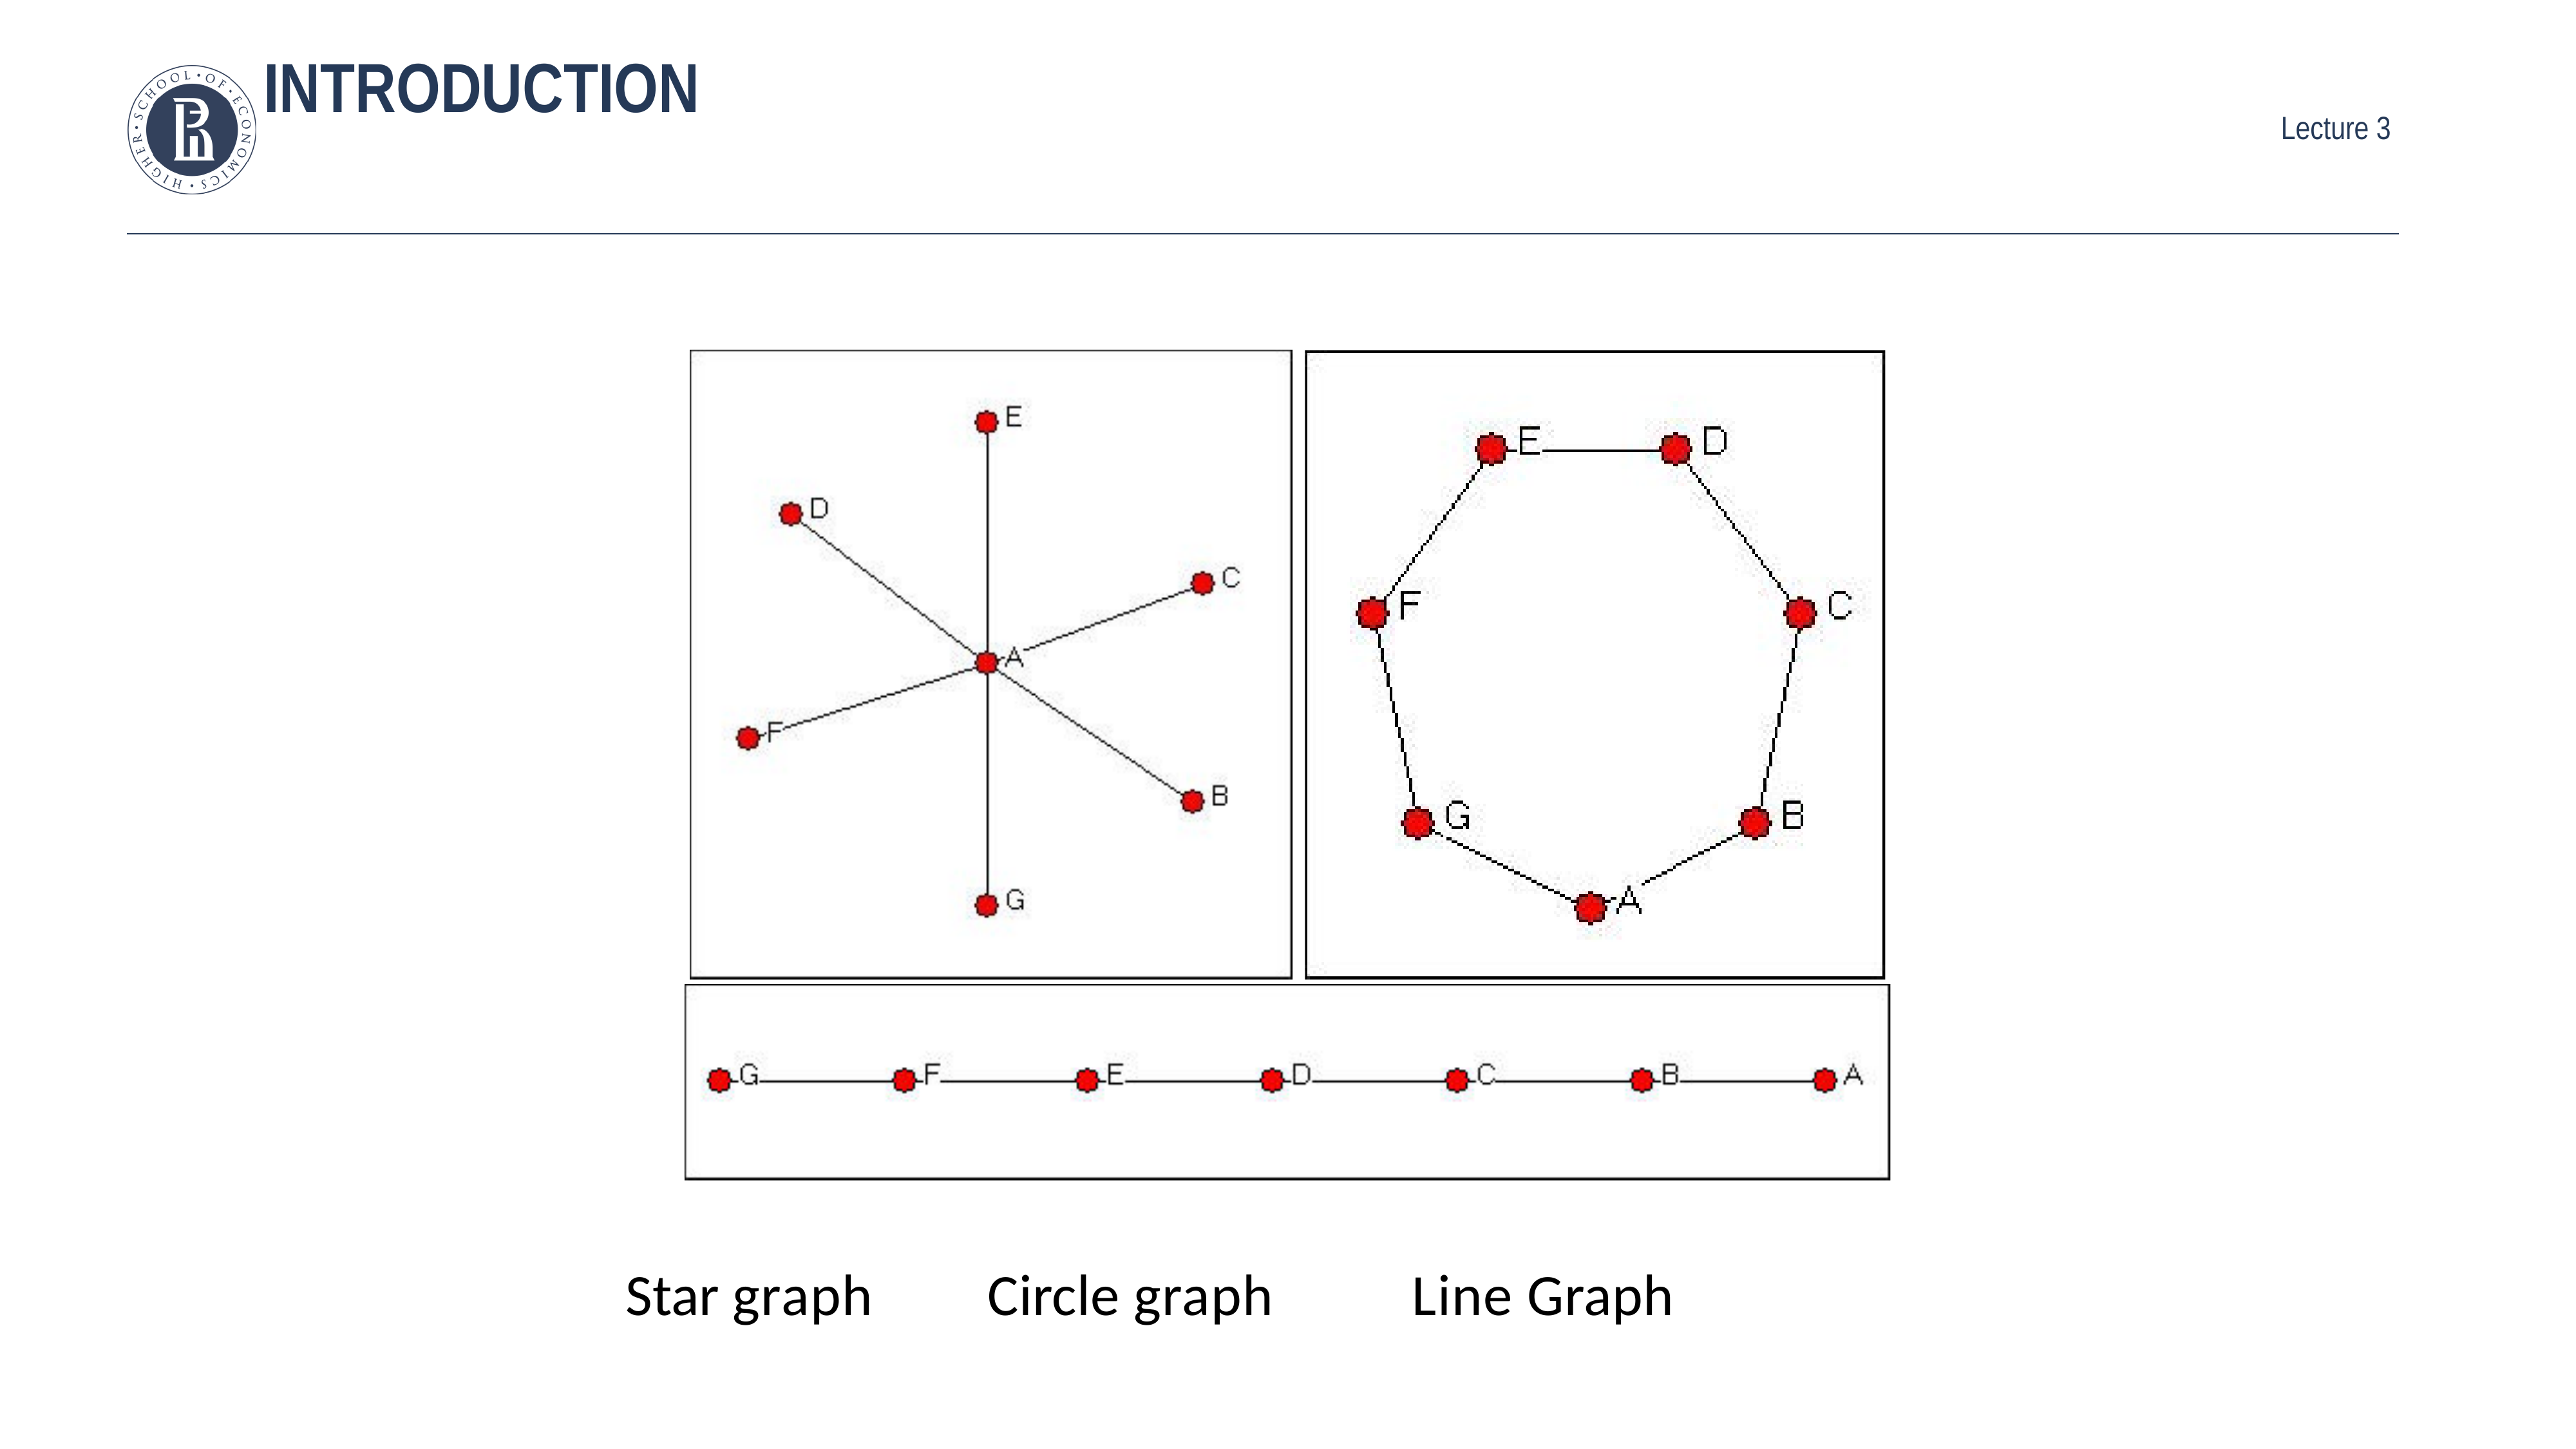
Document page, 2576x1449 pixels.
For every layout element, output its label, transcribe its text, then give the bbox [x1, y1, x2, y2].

title introduction [256, 34, 1906, 135]
text_box Star graph [616, 1252, 878, 1327]
text_box Circle graph [977, 1252, 1279, 1327]
picture [128, 65, 256, 194]
text_box Line Graph [1403, 1252, 1678, 1327]
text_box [685, 350, 1891, 1180]
